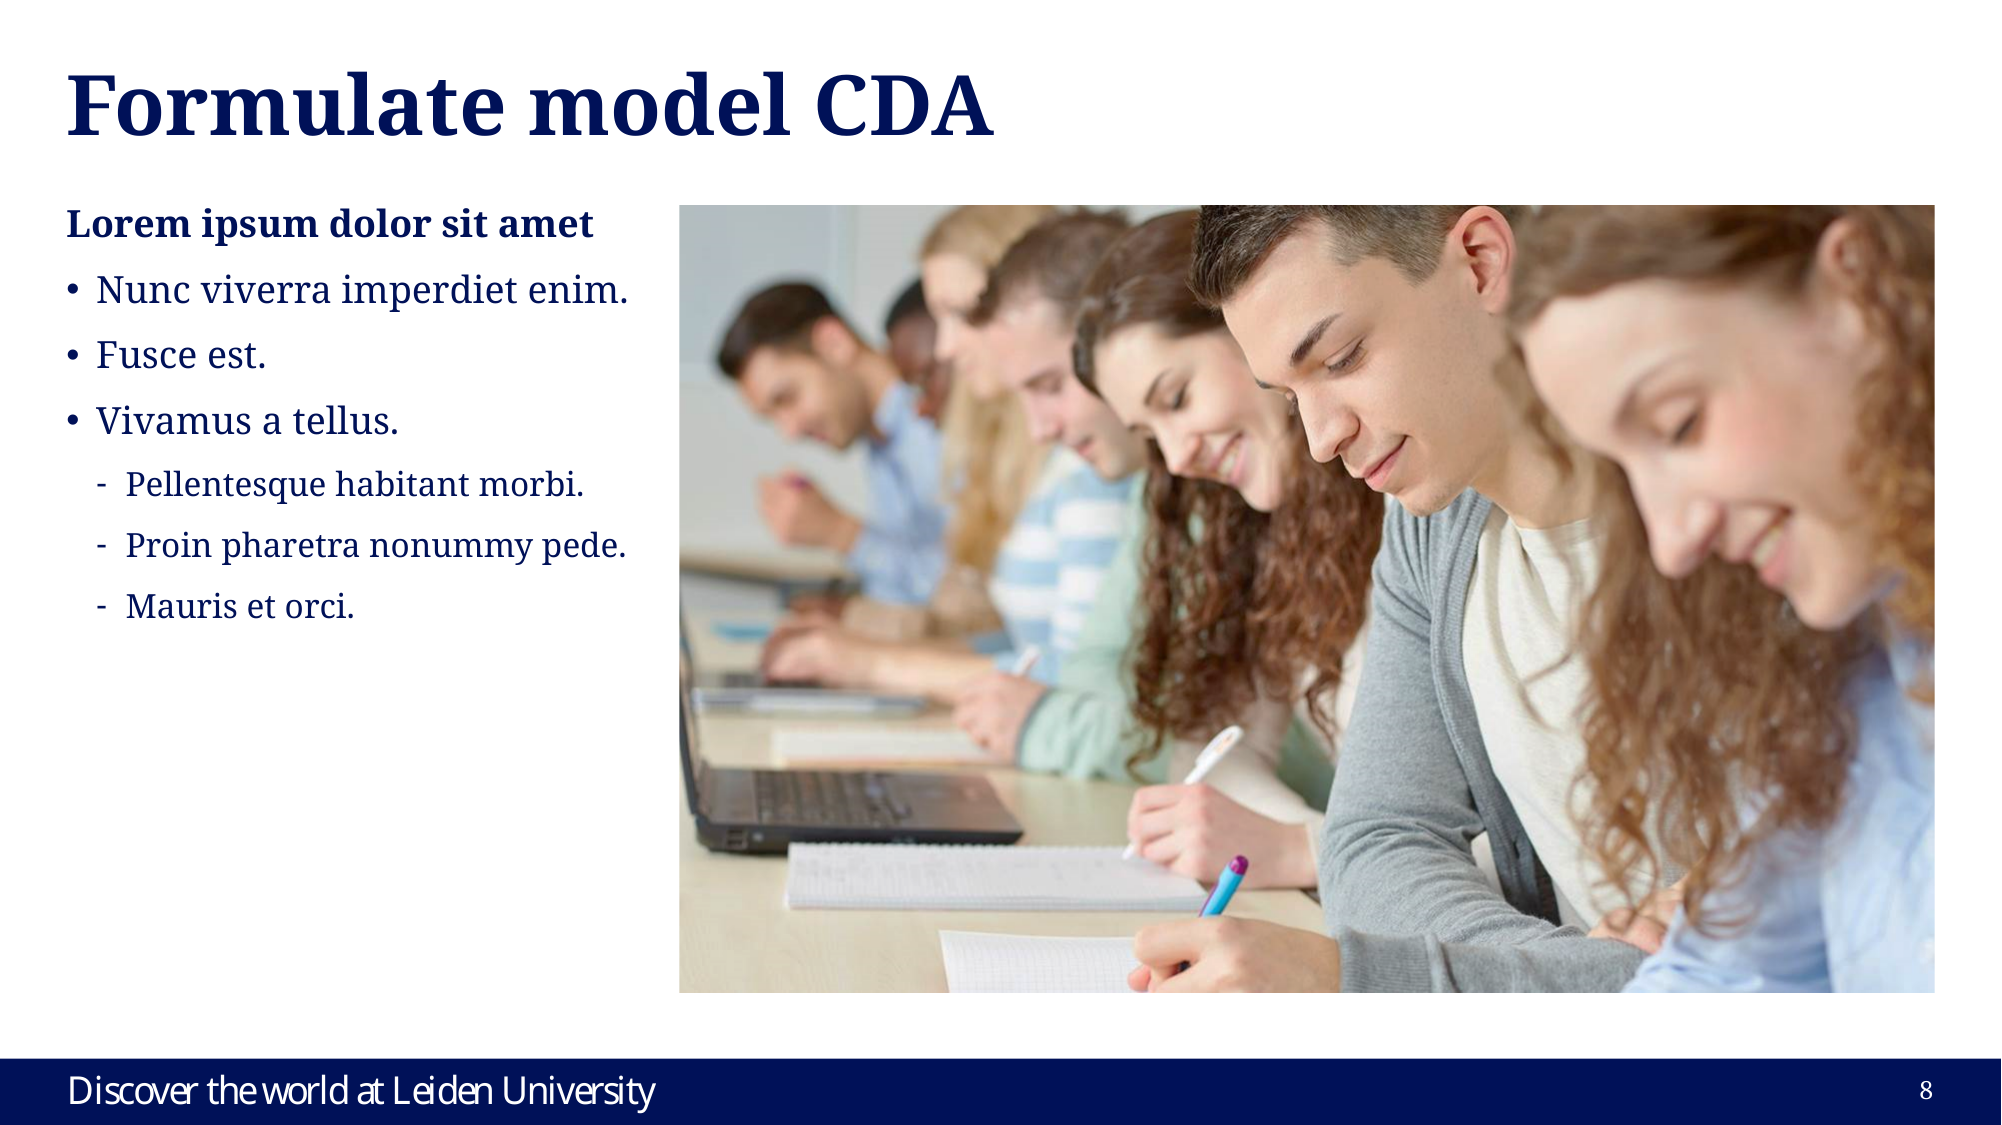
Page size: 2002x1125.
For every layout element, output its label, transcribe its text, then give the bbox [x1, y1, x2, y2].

title Formulate model CDA [66, 66, 1935, 138]
picture [679, 205, 1935, 993]
list Lorem ipsum dolor sit amet Nunc viverra imperdiet enim. Fusce est. Vivamus a tellus. Pellentesque habitant morbi. Proin pharetra nonummy pede. Mauris et orci. [66, 205, 647, 993]
slide_number 8 [1498, 1061, 1949, 1122]
